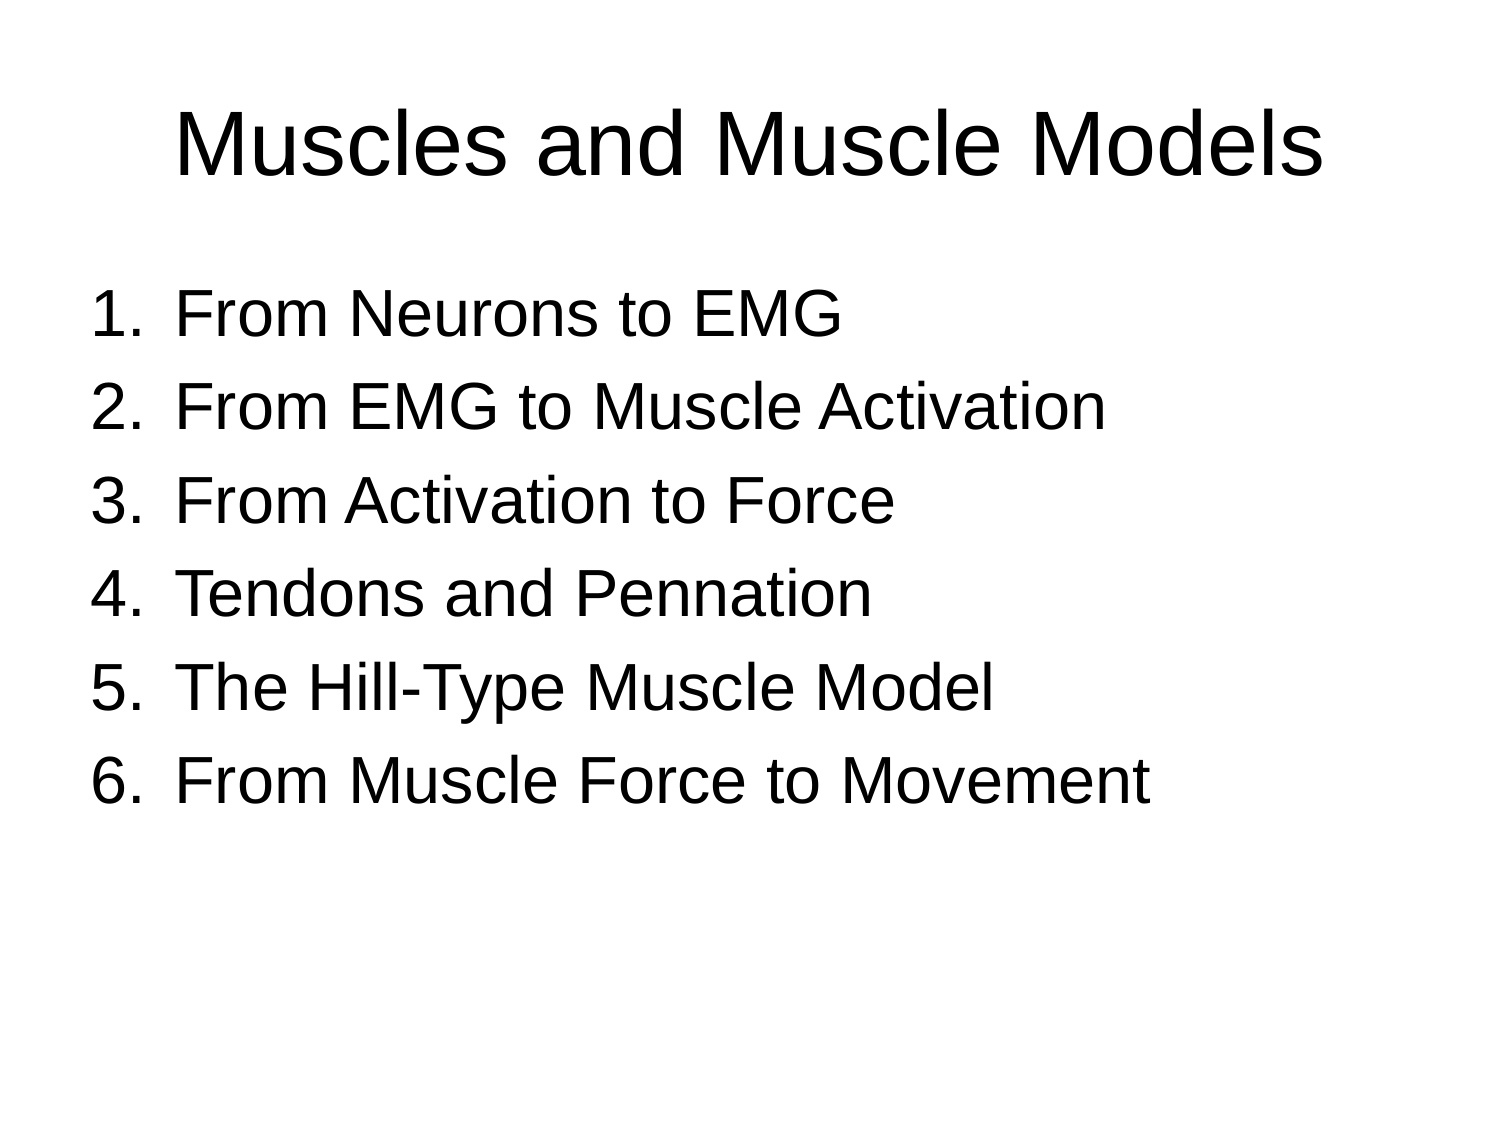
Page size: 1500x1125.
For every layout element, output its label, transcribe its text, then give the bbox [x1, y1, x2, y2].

title Muscles and Muscle Models [75, 45, 1425, 233]
list From Neurons to EMG From EMG to Muscle Activation From Activation to Force Tendons and Pennation The Hill-Type Muscle Model From Muscle Force to Movement [75, 262, 1425, 1005]
